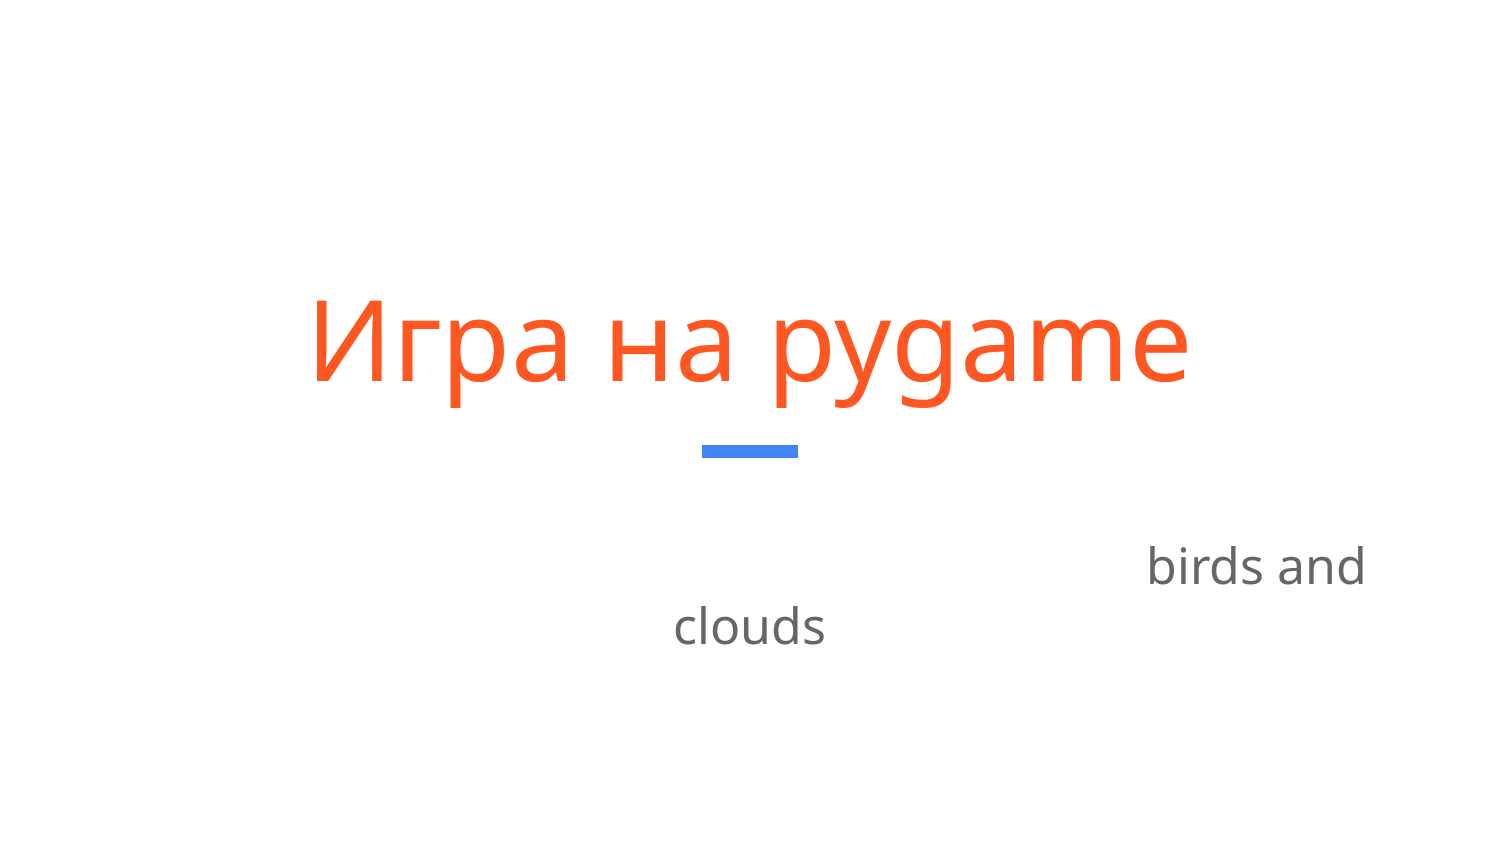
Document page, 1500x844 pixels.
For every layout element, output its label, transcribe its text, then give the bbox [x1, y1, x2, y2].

title Игра на pygame [51, 97, 1449, 419]
subtitle birds and clouds [51, 519, 1449, 640]
